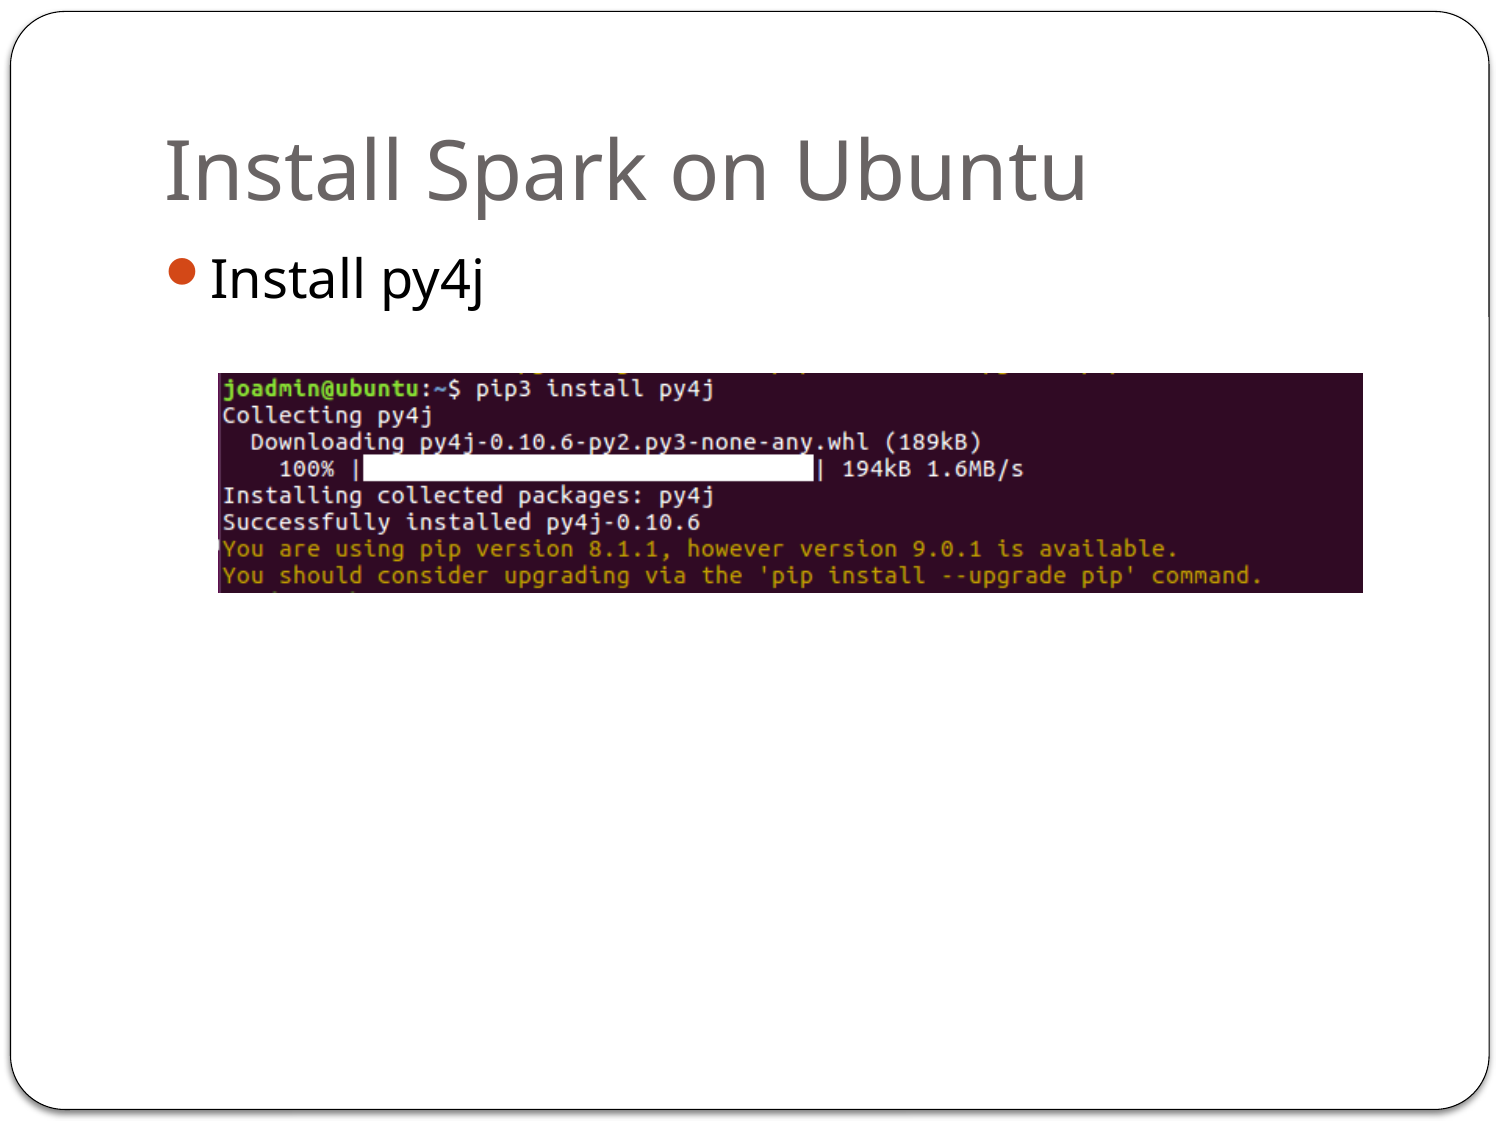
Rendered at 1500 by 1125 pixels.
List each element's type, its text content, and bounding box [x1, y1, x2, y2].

title Install Spark on Ubuntu [150, 45, 1425, 233]
picture [218, 373, 1363, 593]
list Install py4j [150, 237, 1425, 988]
